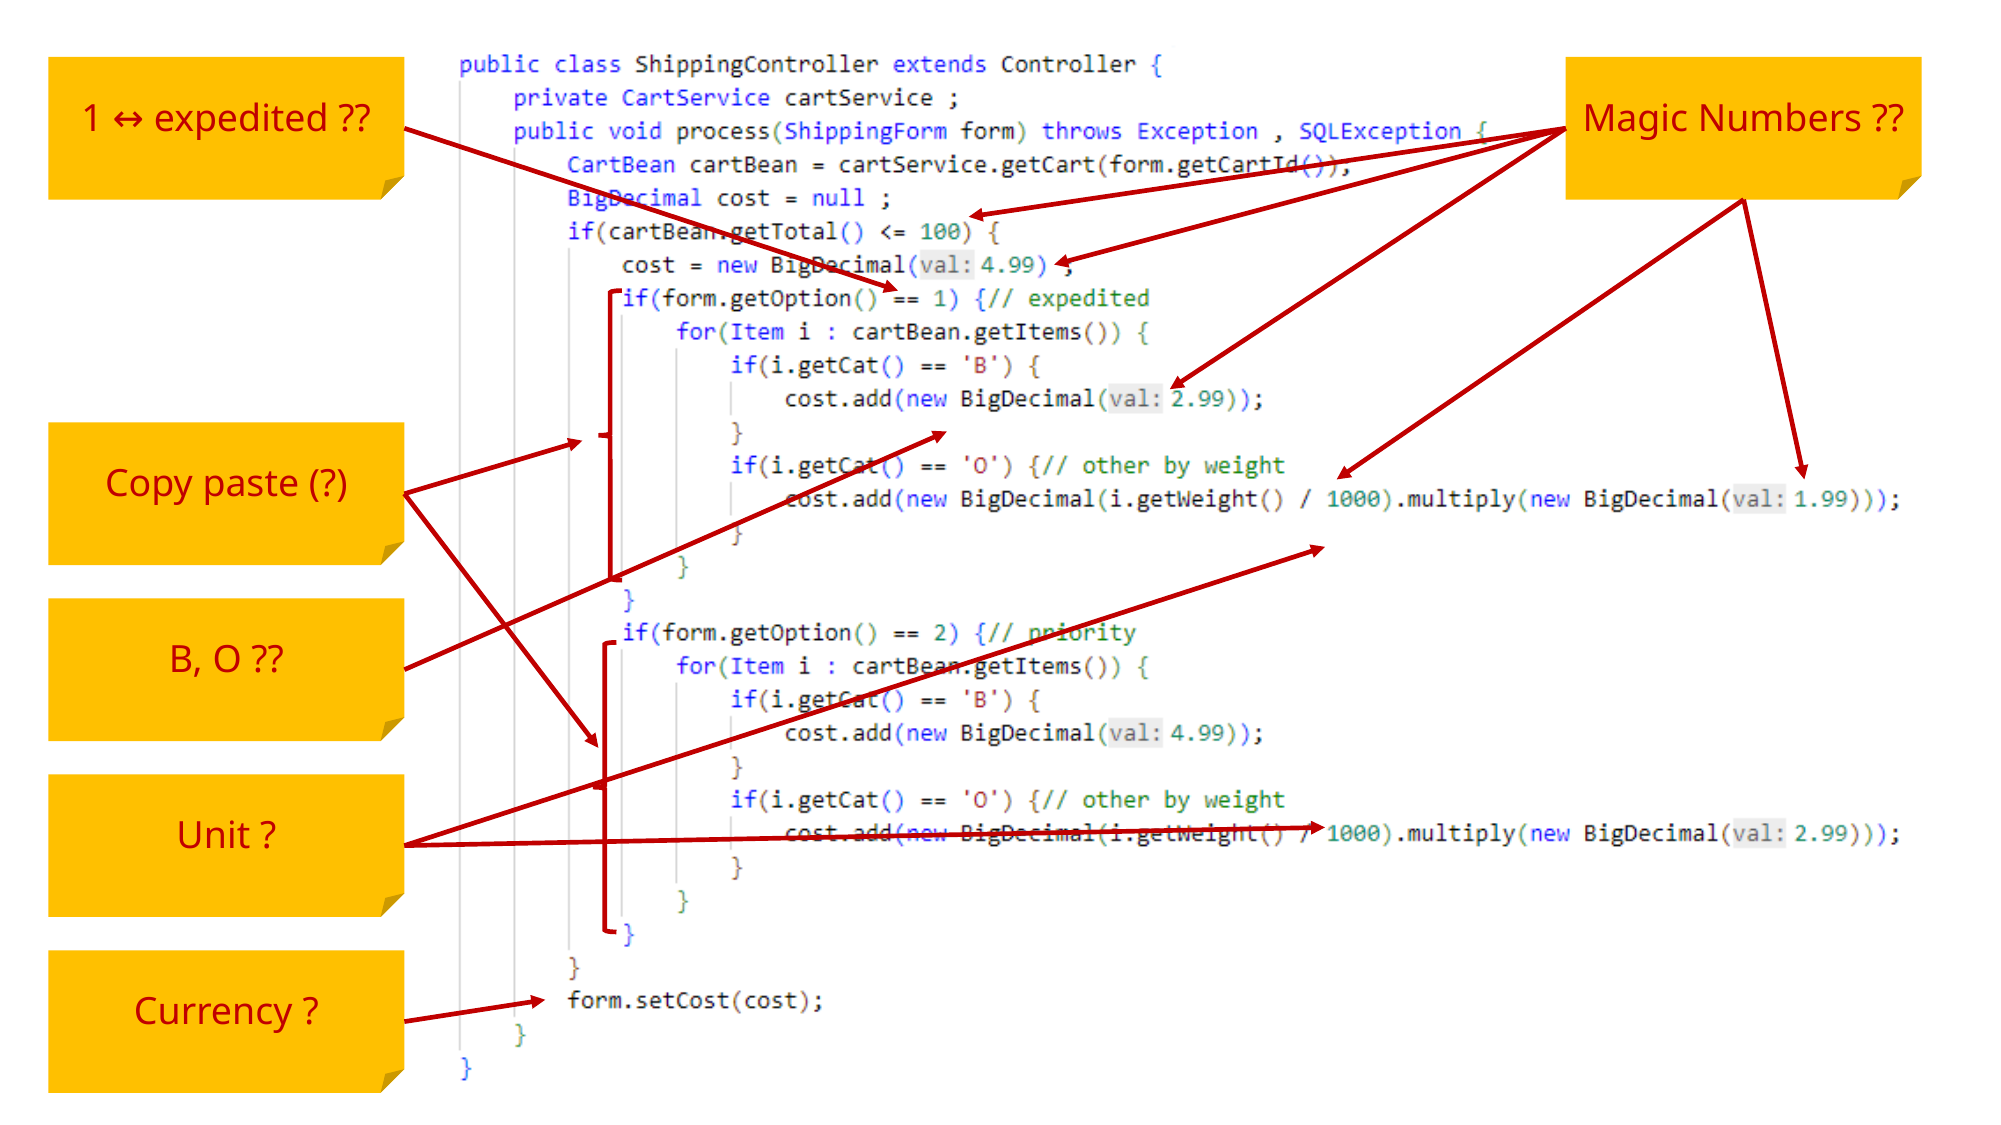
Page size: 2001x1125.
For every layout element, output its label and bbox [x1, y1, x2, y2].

text_box [48, 290, 622, 932]
picture [447, 39, 1936, 1093]
text_box [622, 546, 1325, 917]
text_box [48, 56, 899, 291]
text_box [48, 950, 546, 1093]
text_box [968, 56, 1922, 480]
text_box [622, 431, 947, 546]
